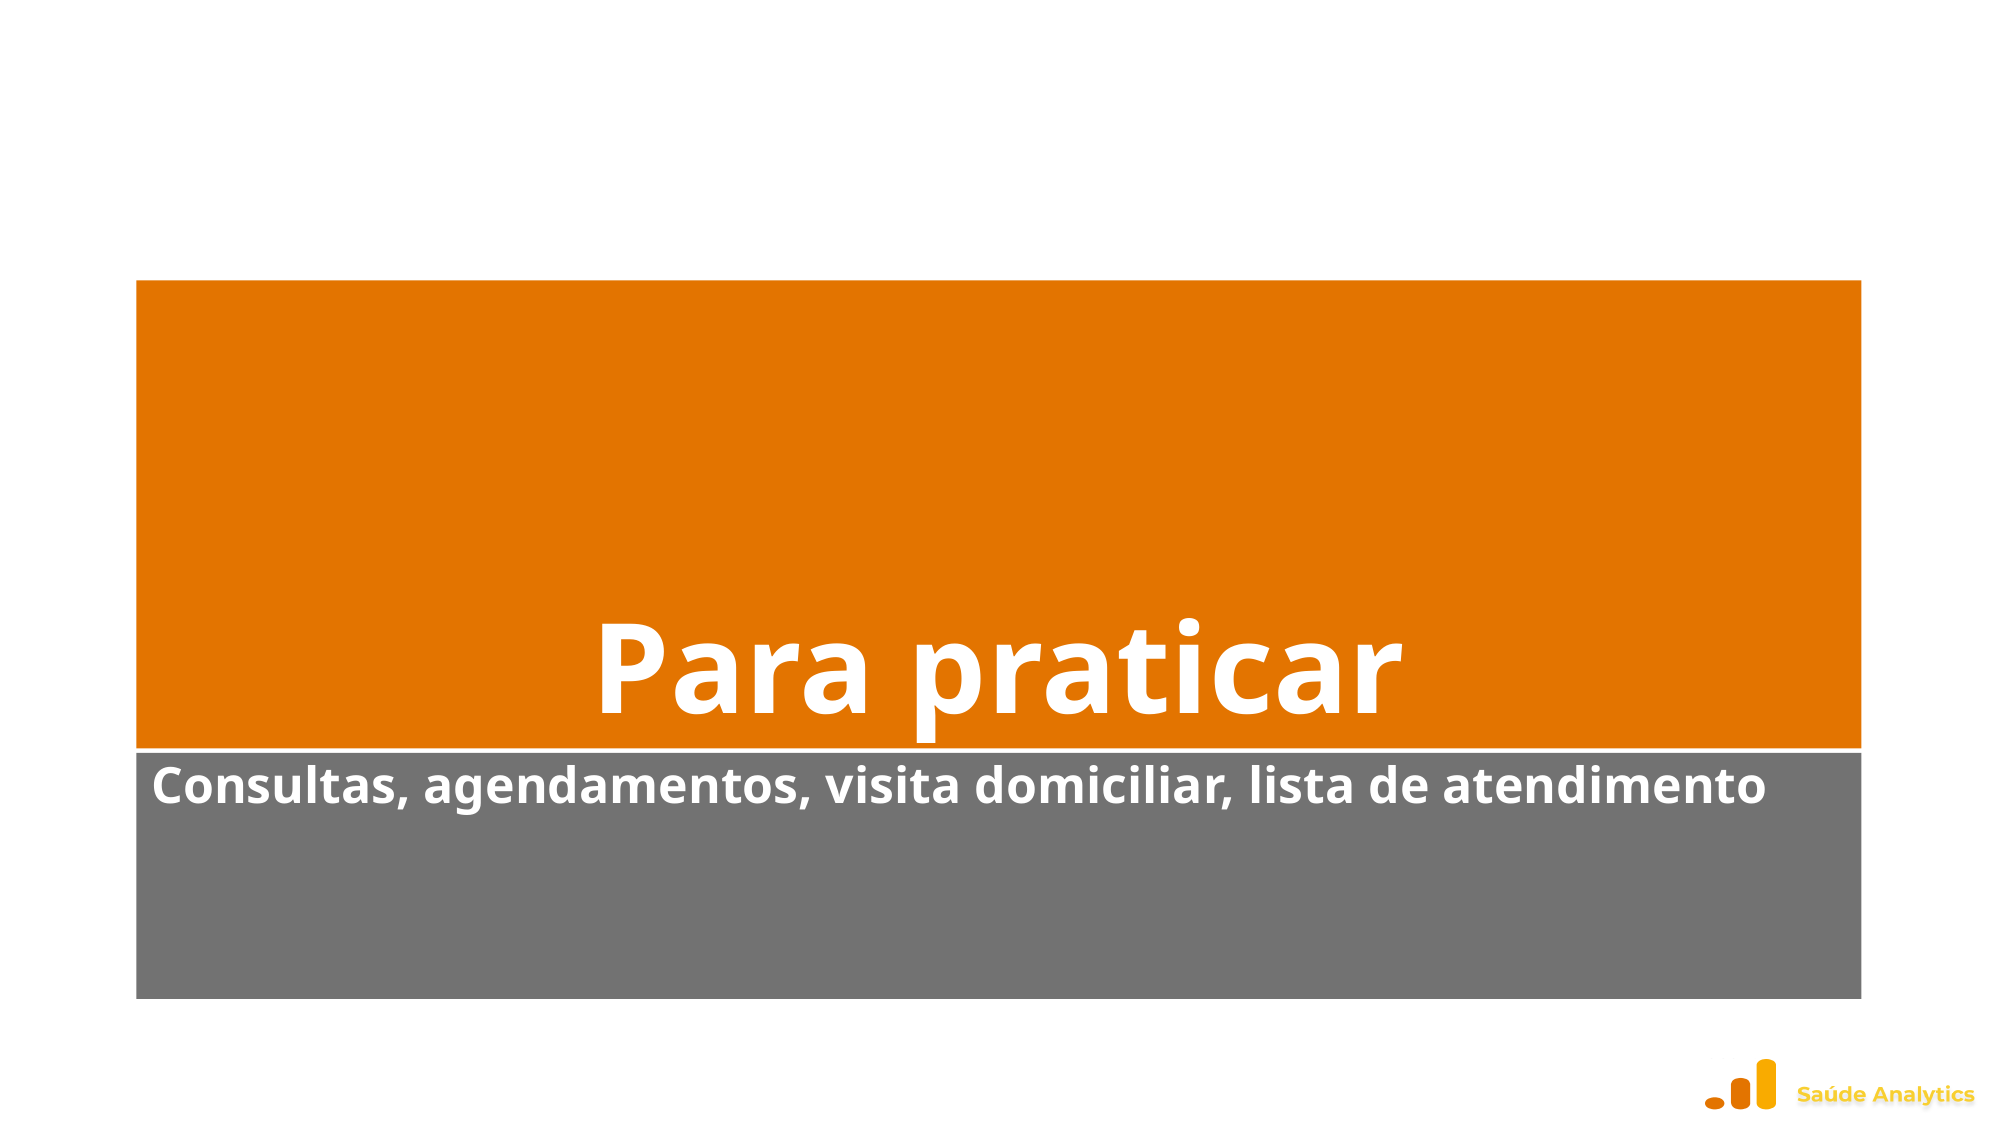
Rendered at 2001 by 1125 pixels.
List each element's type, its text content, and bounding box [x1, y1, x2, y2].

picture [1700, 1052, 1980, 1125]
title Para praticar [136, 280, 1862, 749]
list Consultas, agendamentos, visita domiciliar, lista de atendimento [136, 752, 1862, 999]
